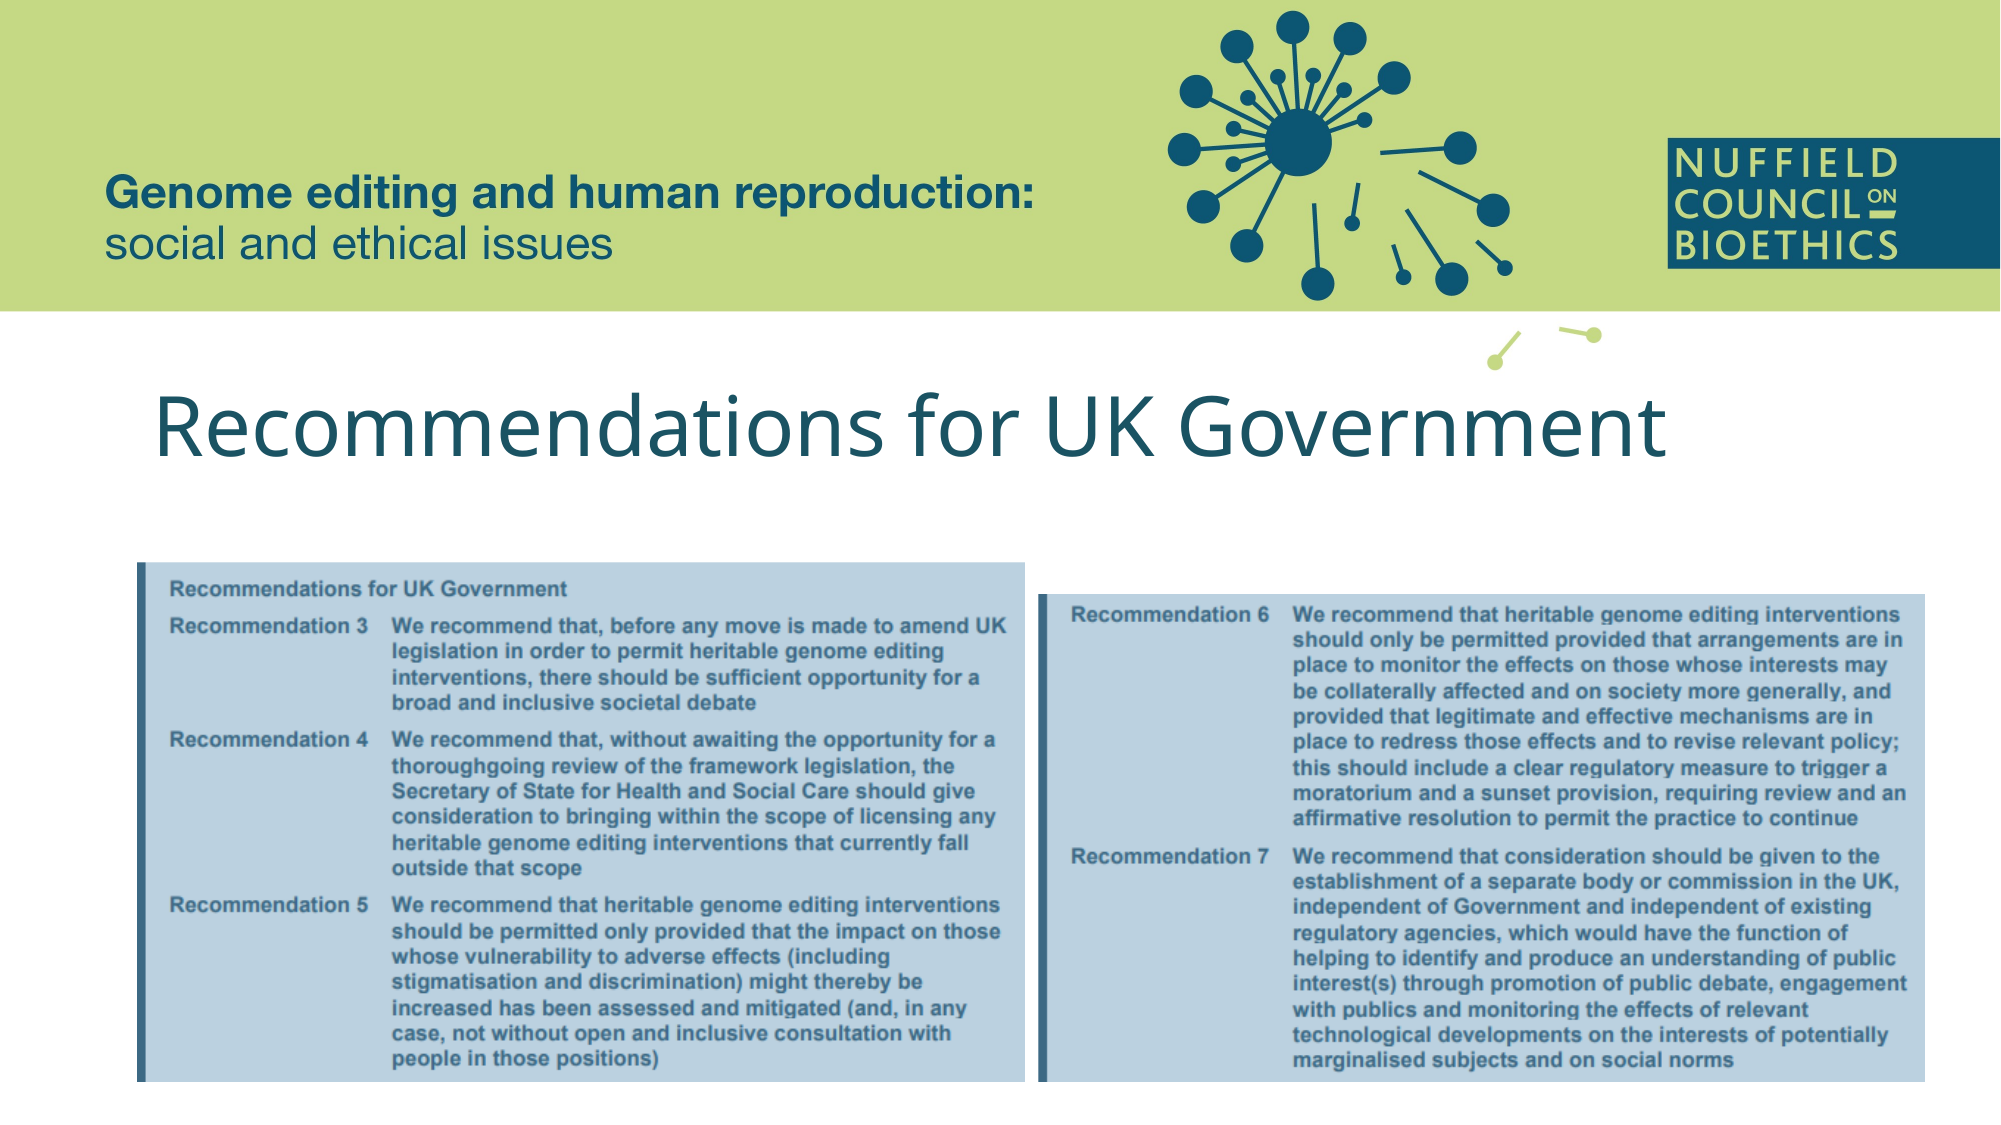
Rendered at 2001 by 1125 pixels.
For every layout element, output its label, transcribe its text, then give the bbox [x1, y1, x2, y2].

title Recommendations for UK Government [137, 320, 1863, 538]
picture [0, 0, 2001, 1125]
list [1037, 595, 1925, 1082]
